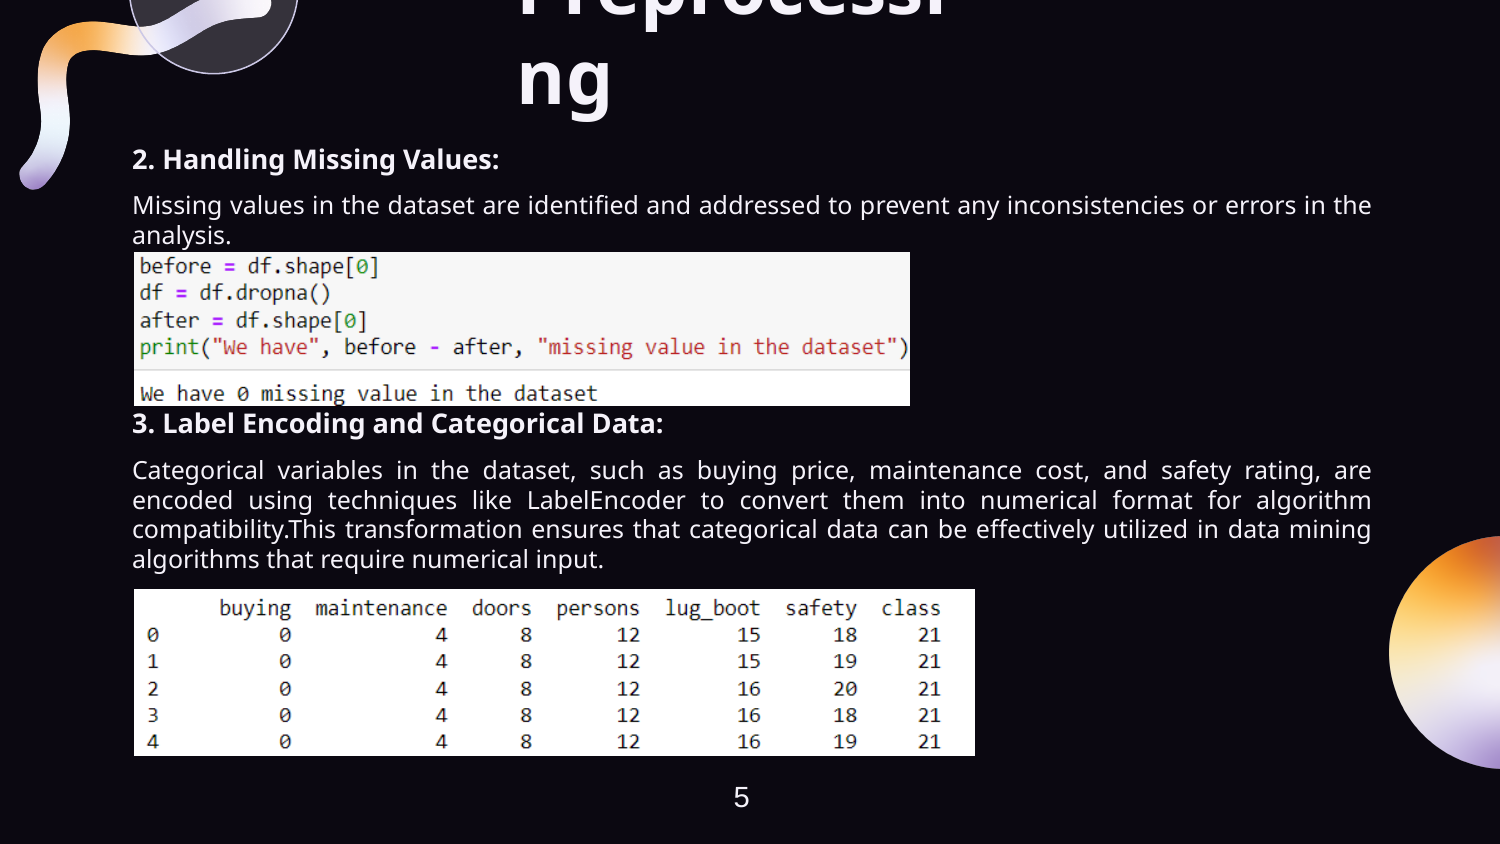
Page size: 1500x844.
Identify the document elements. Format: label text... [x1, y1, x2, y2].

picture [18, 0, 262, 202]
picture [1388, 536, 1500, 770]
title Data Preprocessing [501, 41, 999, 135]
text_box 7 [132, 0, 271, 72]
picture [134, 252, 910, 406]
text_box 5 [718, 770, 782, 821]
subtitle 2. Handling Missing Values: Missing values in the dataset are identified and addressed to prevent any inconsistencies or errors in the analysis. 3. Label Encoding and Categorical Data: Categorical variables in the dataset, such as buying price, maintenance cost, and safety rating, are encoded using techniques like LabelEncoder to convert them into numerical format for algorithm compatibility.This transformation ensures that categorical data can be effectively utilized in data mining algorithms that require numerical input. [116, 127, 1389, 743]
picture [134, 589, 975, 756]
